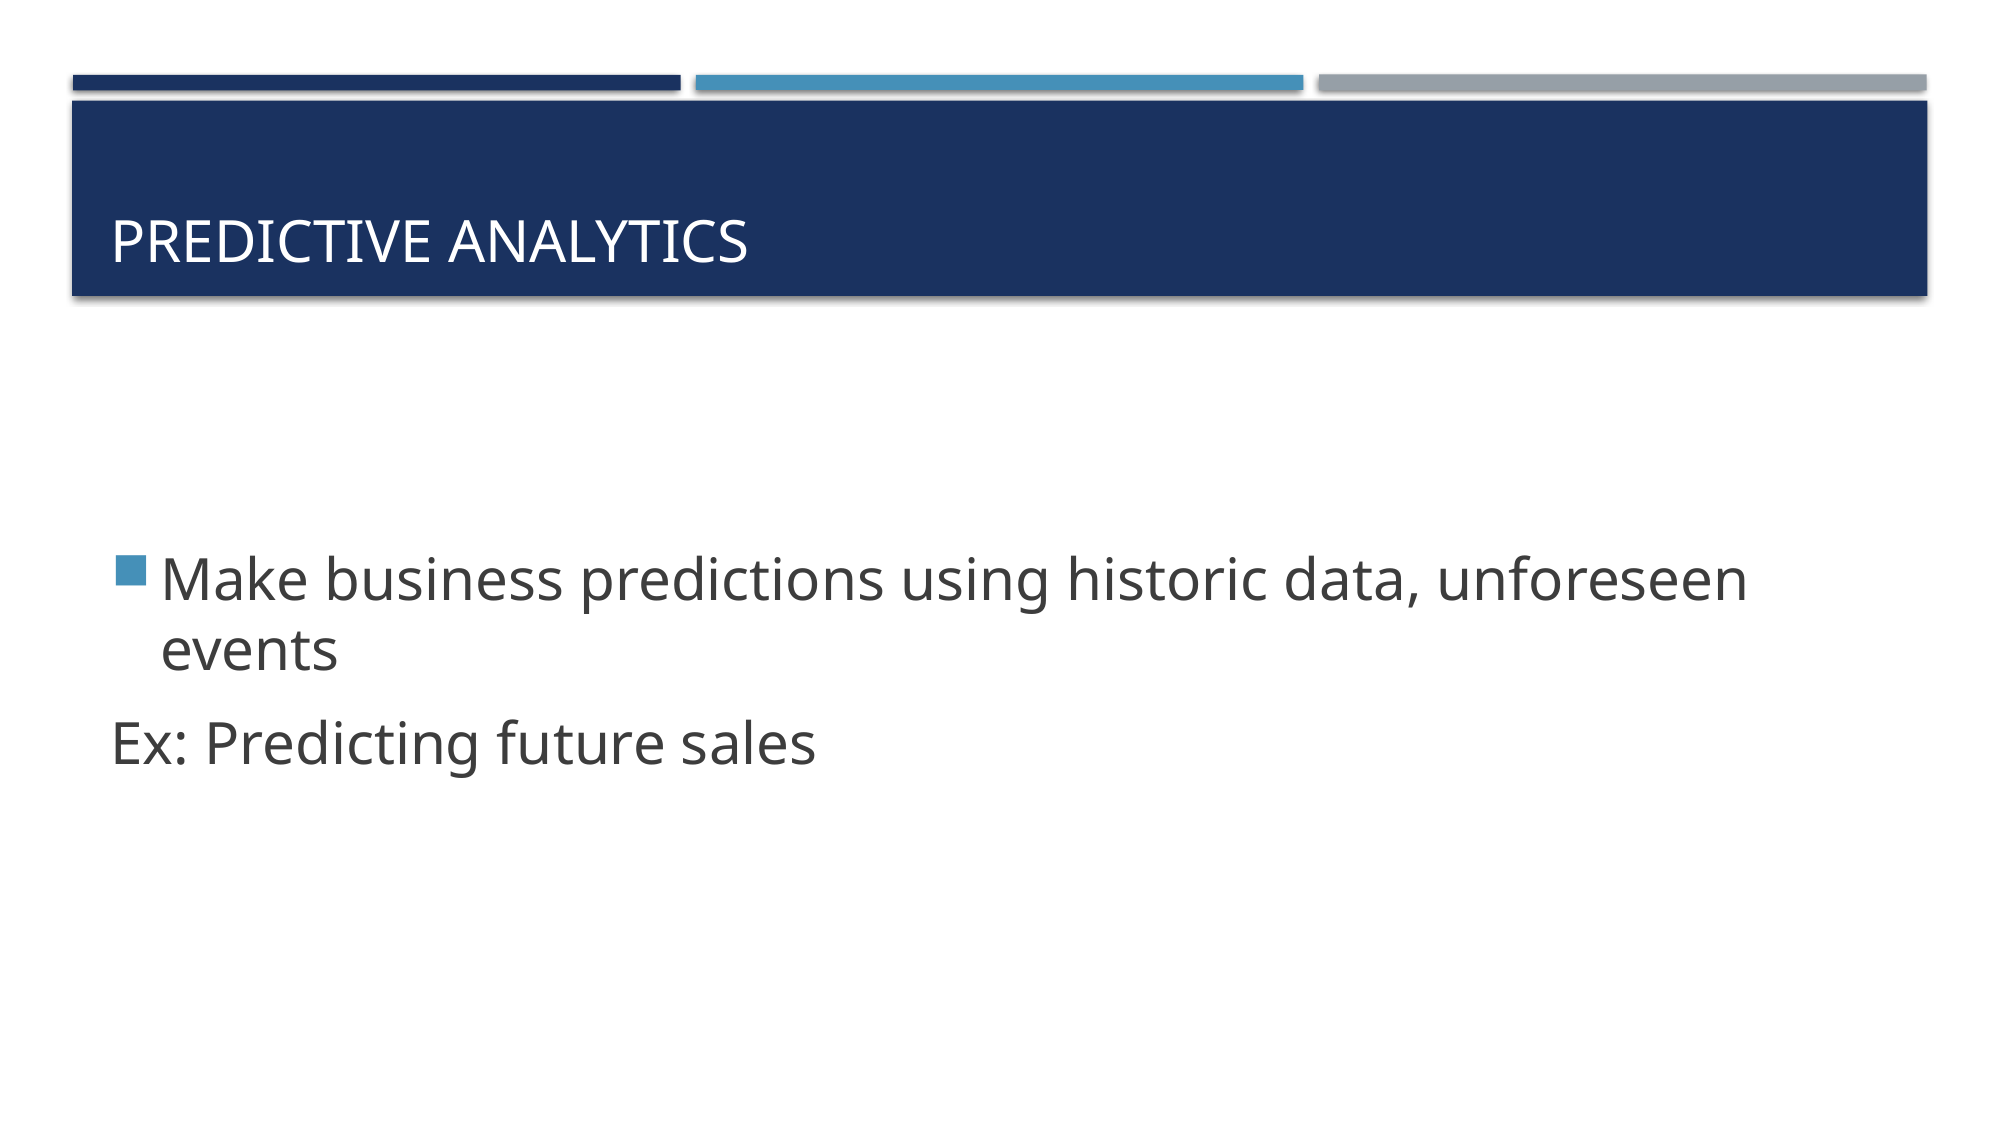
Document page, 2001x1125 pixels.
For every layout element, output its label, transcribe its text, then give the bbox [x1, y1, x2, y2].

list Make business predictions using historic data, unforeseen events Ex: Predicting future sales [95, 357, 1905, 962]
title Predictive analytics [95, 115, 1905, 282]
